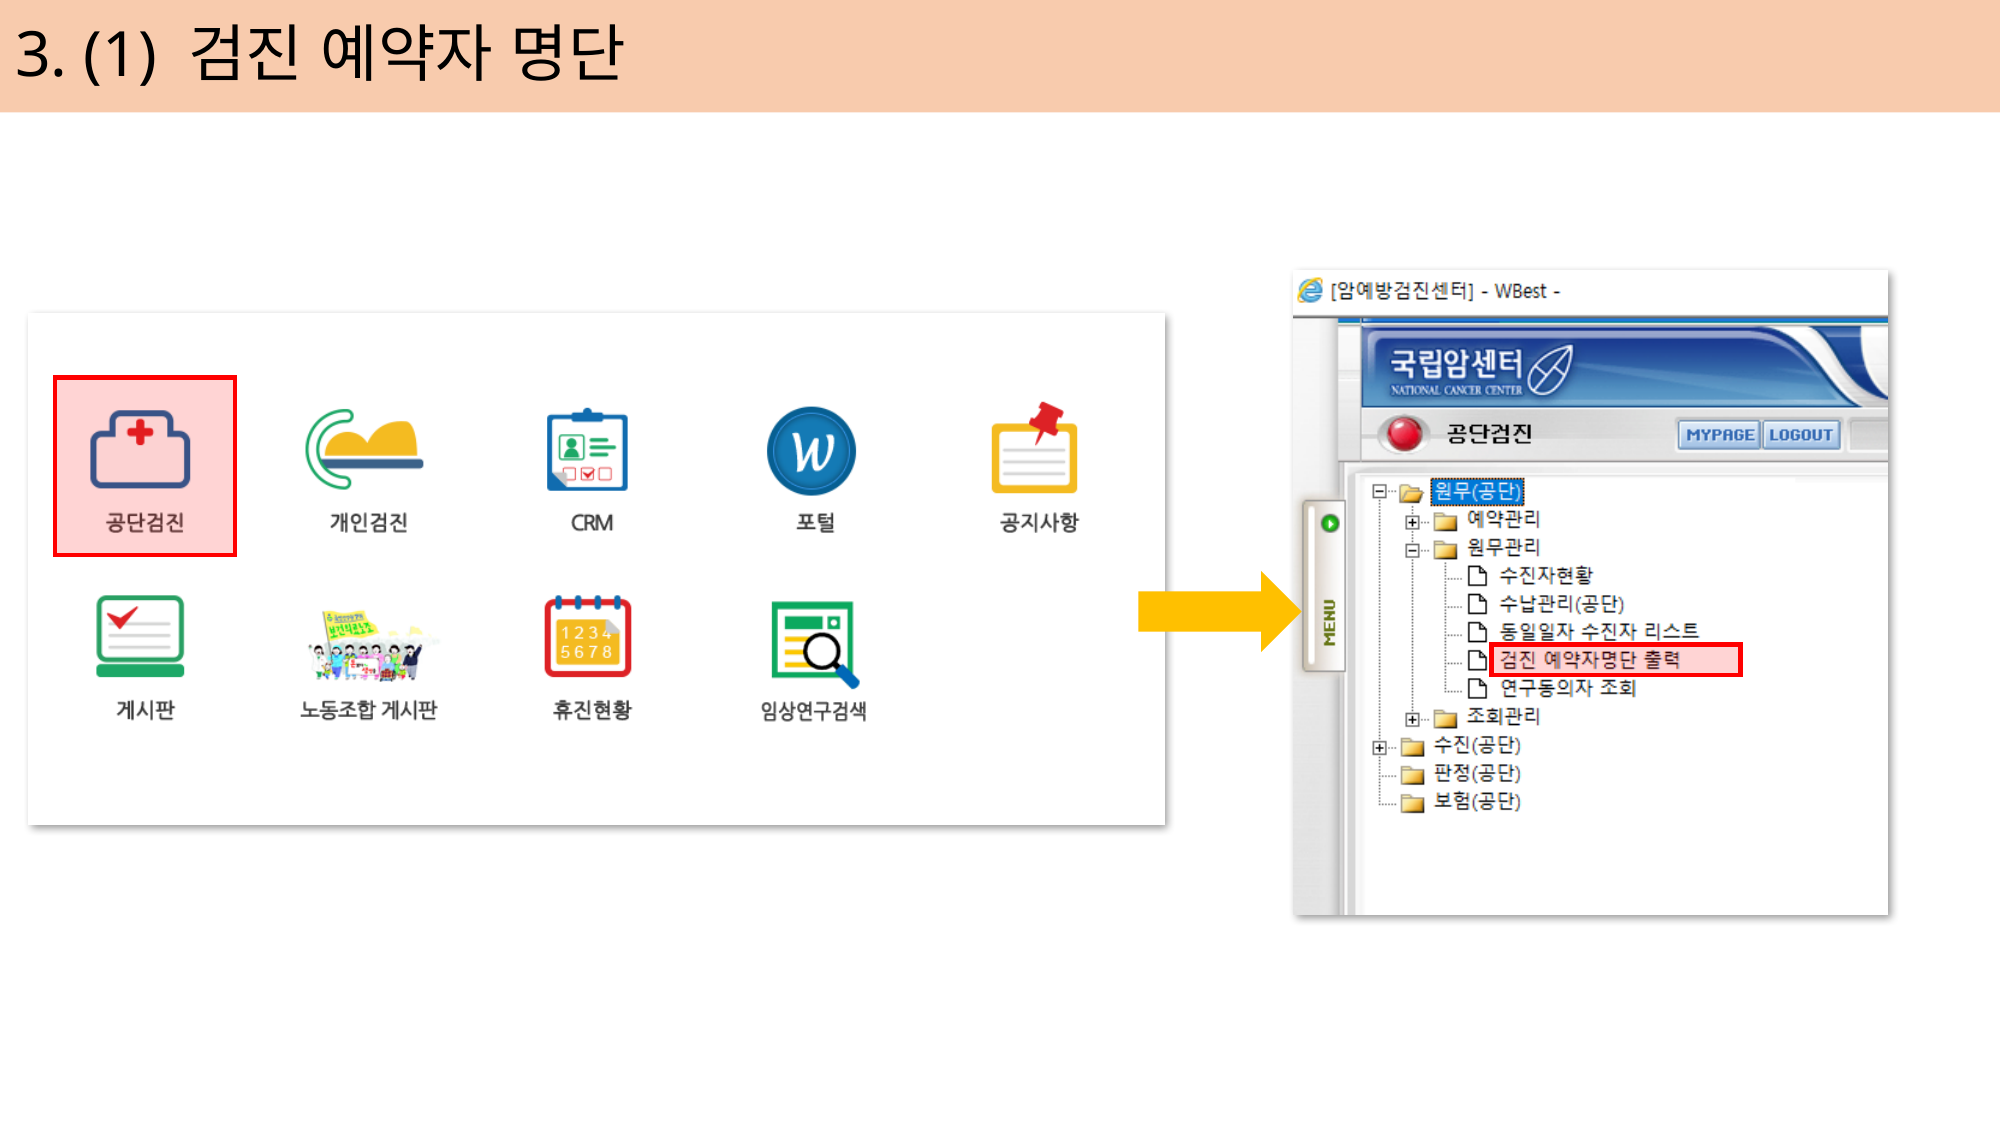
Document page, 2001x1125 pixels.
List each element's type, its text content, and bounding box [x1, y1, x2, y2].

text_box 3. (1) 검진 예약자 명단 [0, 0, 2000, 113]
picture [1293, 270, 1888, 916]
text_box [1165, 568, 1293, 655]
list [28, 313, 1165, 825]
